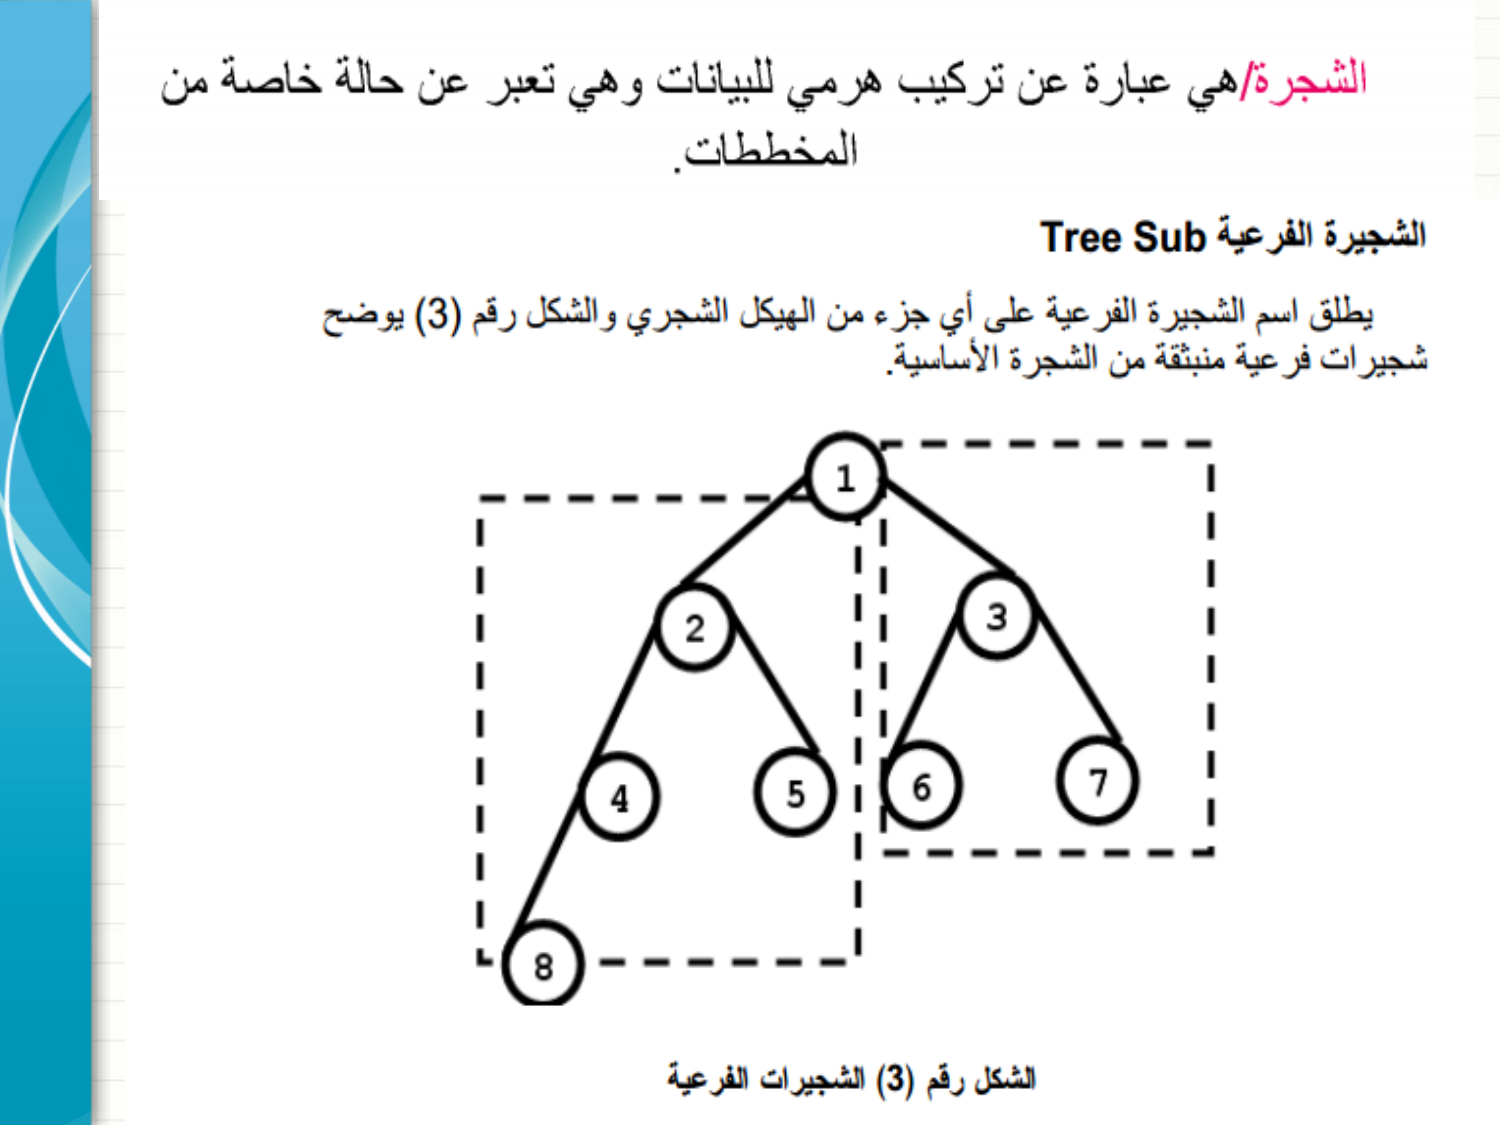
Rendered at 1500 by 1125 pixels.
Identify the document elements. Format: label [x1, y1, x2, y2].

list [124, 199, 1500, 1125]
picture [0, 0, 1500, 1125]
